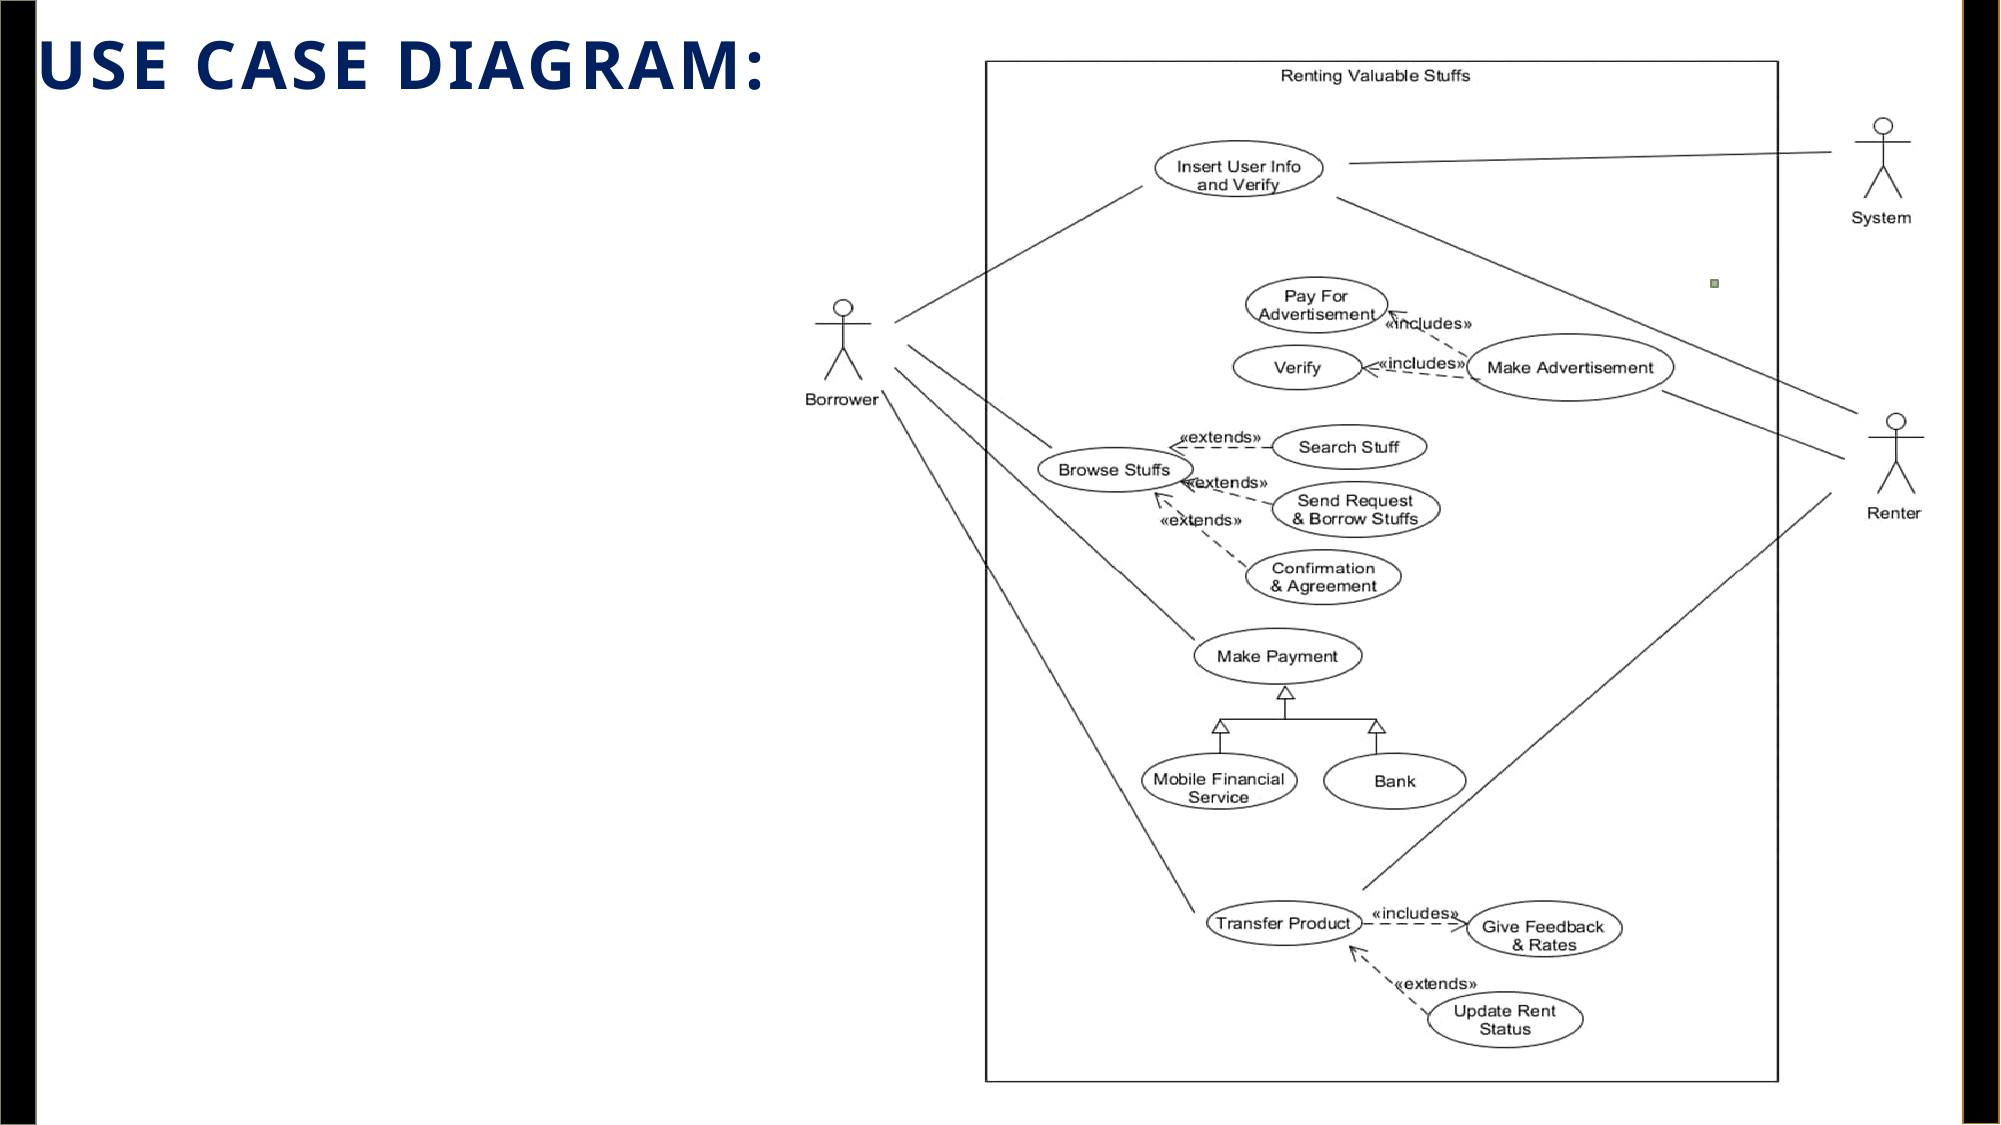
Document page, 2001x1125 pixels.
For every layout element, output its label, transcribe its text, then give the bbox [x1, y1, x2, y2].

title USE CASE DIAGRAM: [37, 18, 902, 117]
text_box [0, 0, 37, 1125]
picture [765, 0, 2000, 1124]
